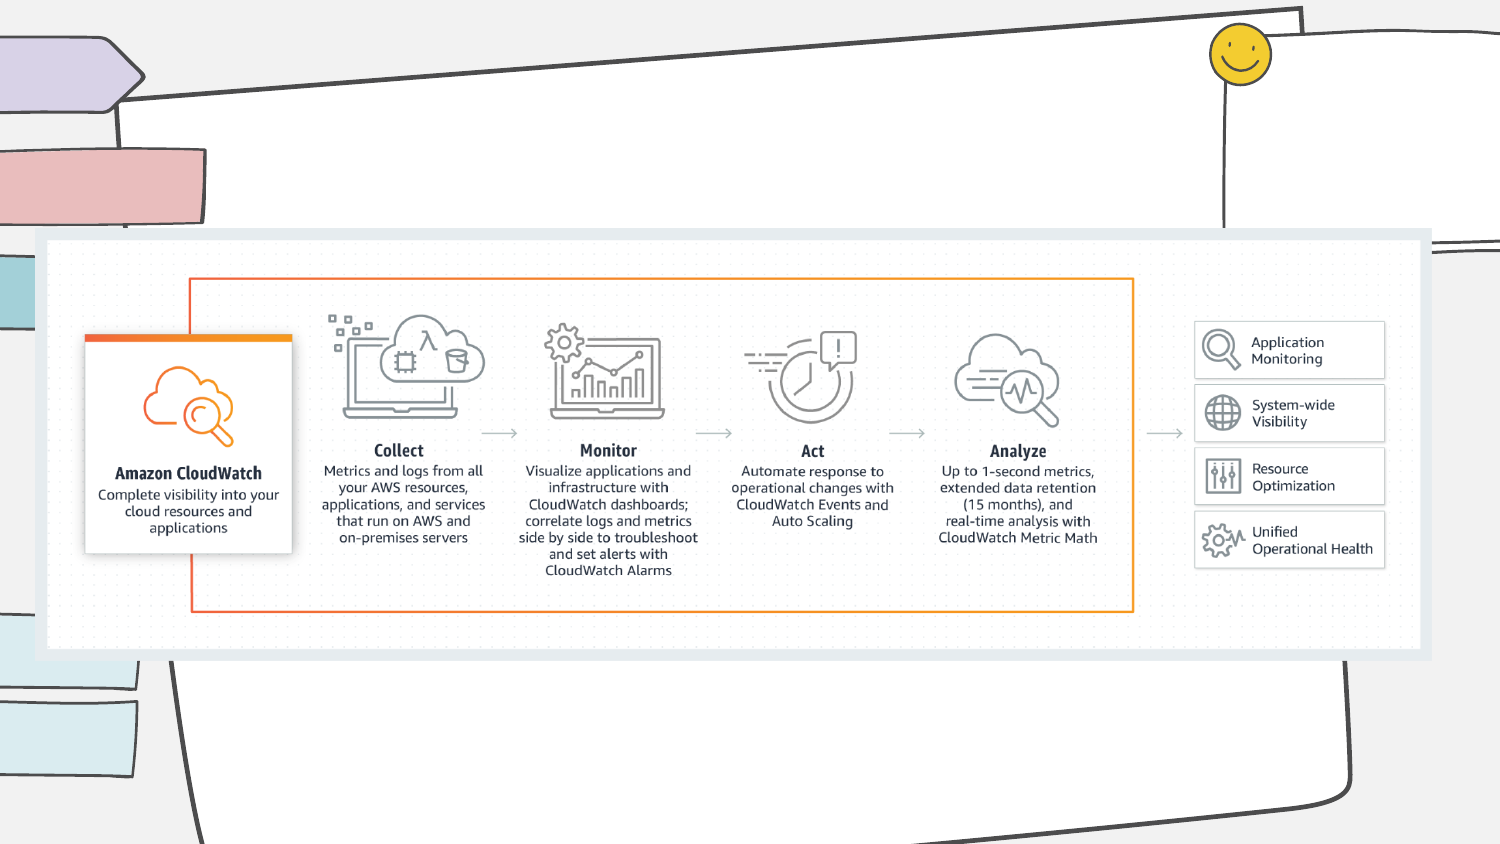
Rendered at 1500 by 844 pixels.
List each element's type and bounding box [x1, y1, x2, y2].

picture [35, 228, 1432, 661]
